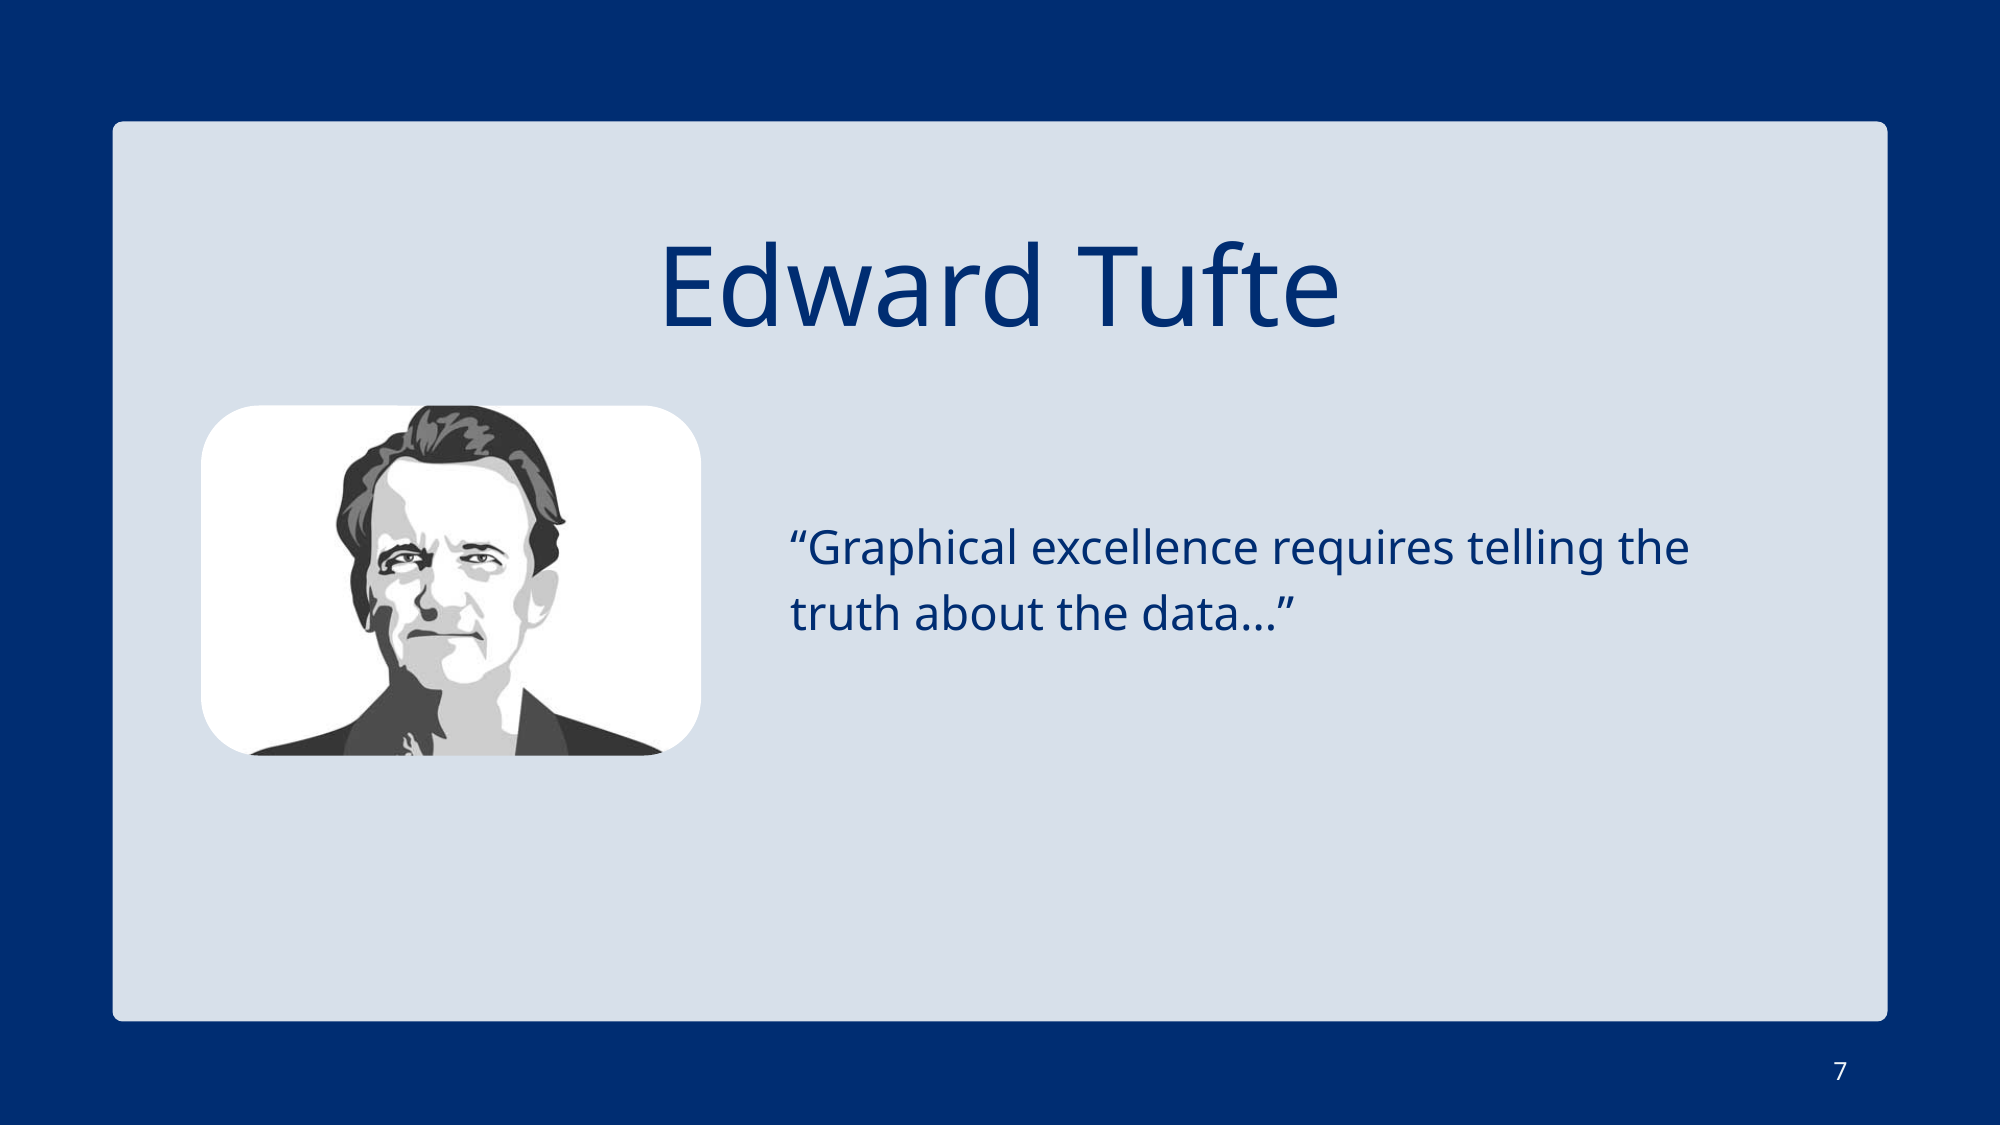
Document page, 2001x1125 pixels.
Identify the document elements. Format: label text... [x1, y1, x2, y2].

slide_number 7 [1412, 1042, 1863, 1103]
picture [201, 405, 702, 756]
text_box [112, 121, 1888, 1022]
